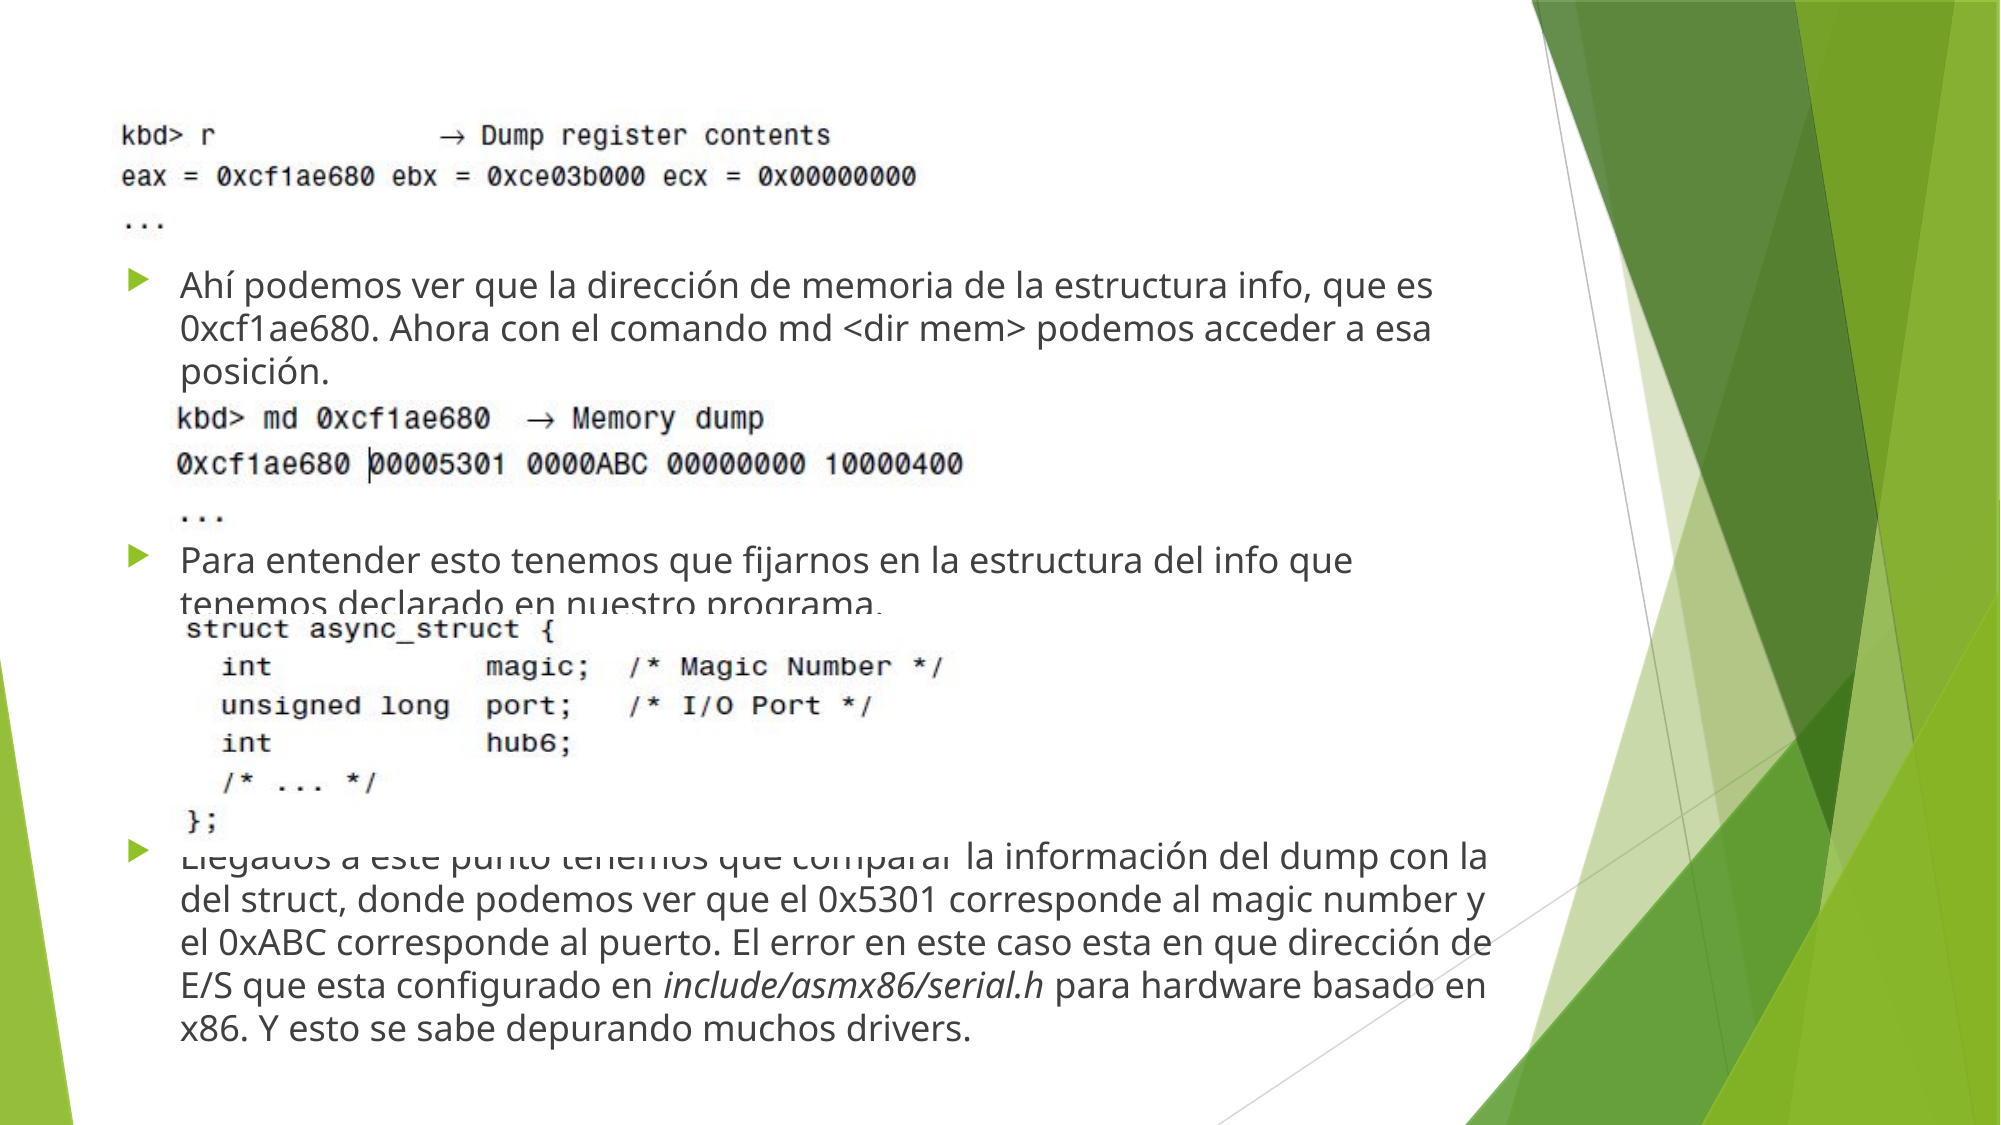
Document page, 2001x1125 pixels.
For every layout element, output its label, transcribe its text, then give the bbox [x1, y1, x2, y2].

text_box Ahí podemos ver que la dirección de memoria de la estructura info, que es 0xcf1ae680. Ahora con el comando md <dir mem> podemos acceder a esa posición. Para entender esto tenemos que fijarnos en la estructura del info que tenemos declarado en nuestro programa. Llegados a este punto tenemos que comparar la información del dump con la del struct, donde podemos ver que el 0x5301 corresponde al magic number y el 0xABC corresponde al puerto. El error en este caso esta en que dirección de E/S que esta configurado en include/asmx86/serial.h para hardware basado en x86. Y esto se sabe depurando muchos drivers. [111, 255, 1522, 1125]
picture [110, 108, 943, 256]
picture [168, 614, 967, 857]
picture [168, 400, 1001, 533]
